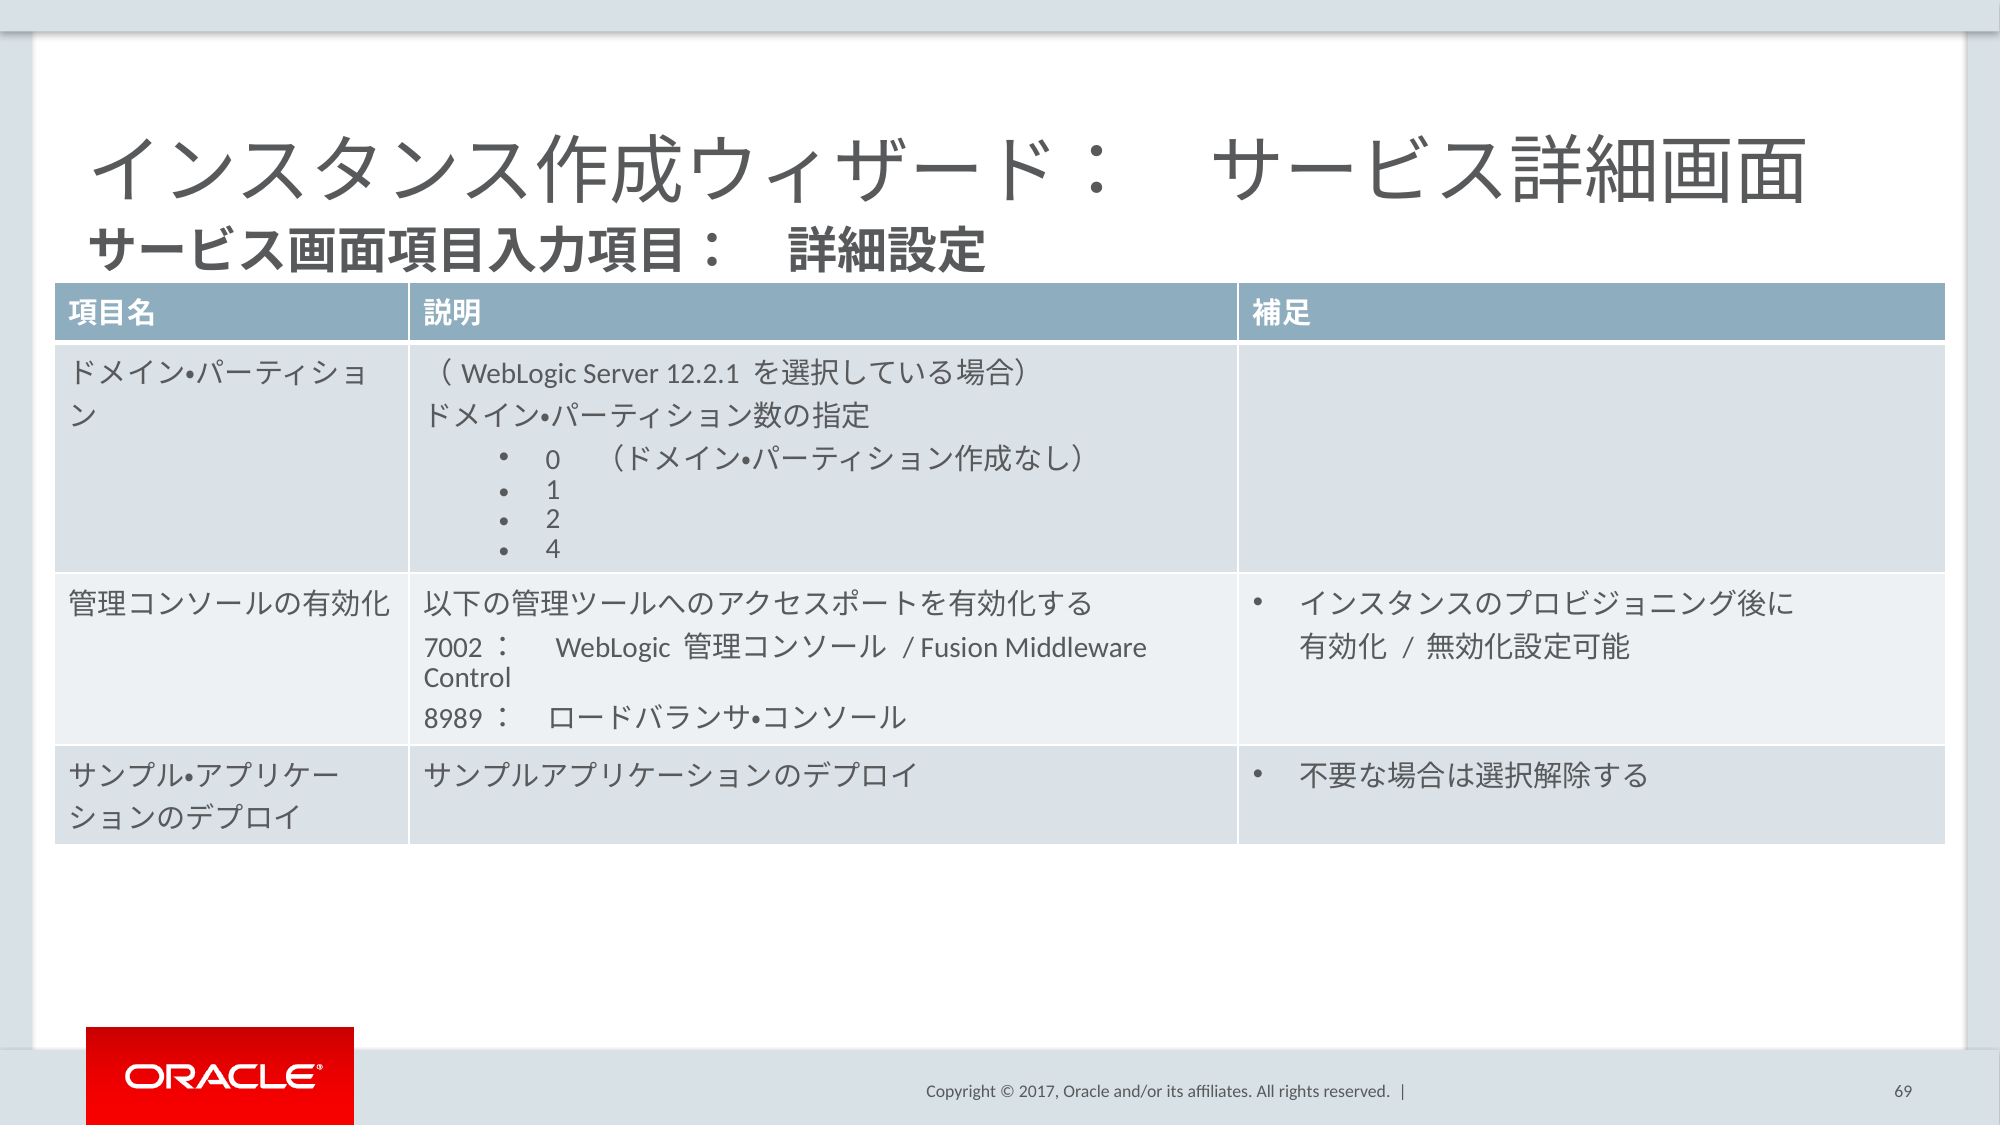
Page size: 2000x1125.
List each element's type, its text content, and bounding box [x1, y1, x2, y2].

table_cell （WebLogic Server 12.2.1 を選択している場合） ドメイン・パーティション数の指定 0 （ドメイン・パーティション作成なし） 1 2 4 [410, 345, 1237, 572]
table_cell サンプル・アプリケーションのデプロイ [55, 746, 408, 844]
list サービス画面項目入力項目： 詳細設定 [87, 225, 1913, 281]
table_header 説明 [410, 283, 1237, 340]
table_cell [1239, 345, 1945, 572]
table_cell 管理コンソールの有効化 [55, 574, 408, 744]
title インスタンス作成ウィザード： サービス詳細画面 [87, 66, 1913, 213]
table_cell 以下の管理ツールへのアクセスポートを有効化する 7002： WebLogic 管理コンソール / Fusion Middleware Control 8989： ロードバランサ・コンソール [410, 574, 1237, 744]
slide_number 69 [1849, 1075, 1913, 1106]
table_header 補足 [1239, 283, 1945, 340]
table_cell サンプルアプリケーションのデプロイ [410, 746, 1237, 844]
picture [86, 1027, 354, 1125]
table_cell ドメイン・パーティション [55, 345, 408, 572]
table_cell インスタンスのプロビジョニング後に 有効化 / 無効化設定可能 [1239, 574, 1945, 744]
table_header 項目名 [55, 283, 408, 340]
table_cell 不要な場合は選択解除する [1239, 746, 1945, 844]
